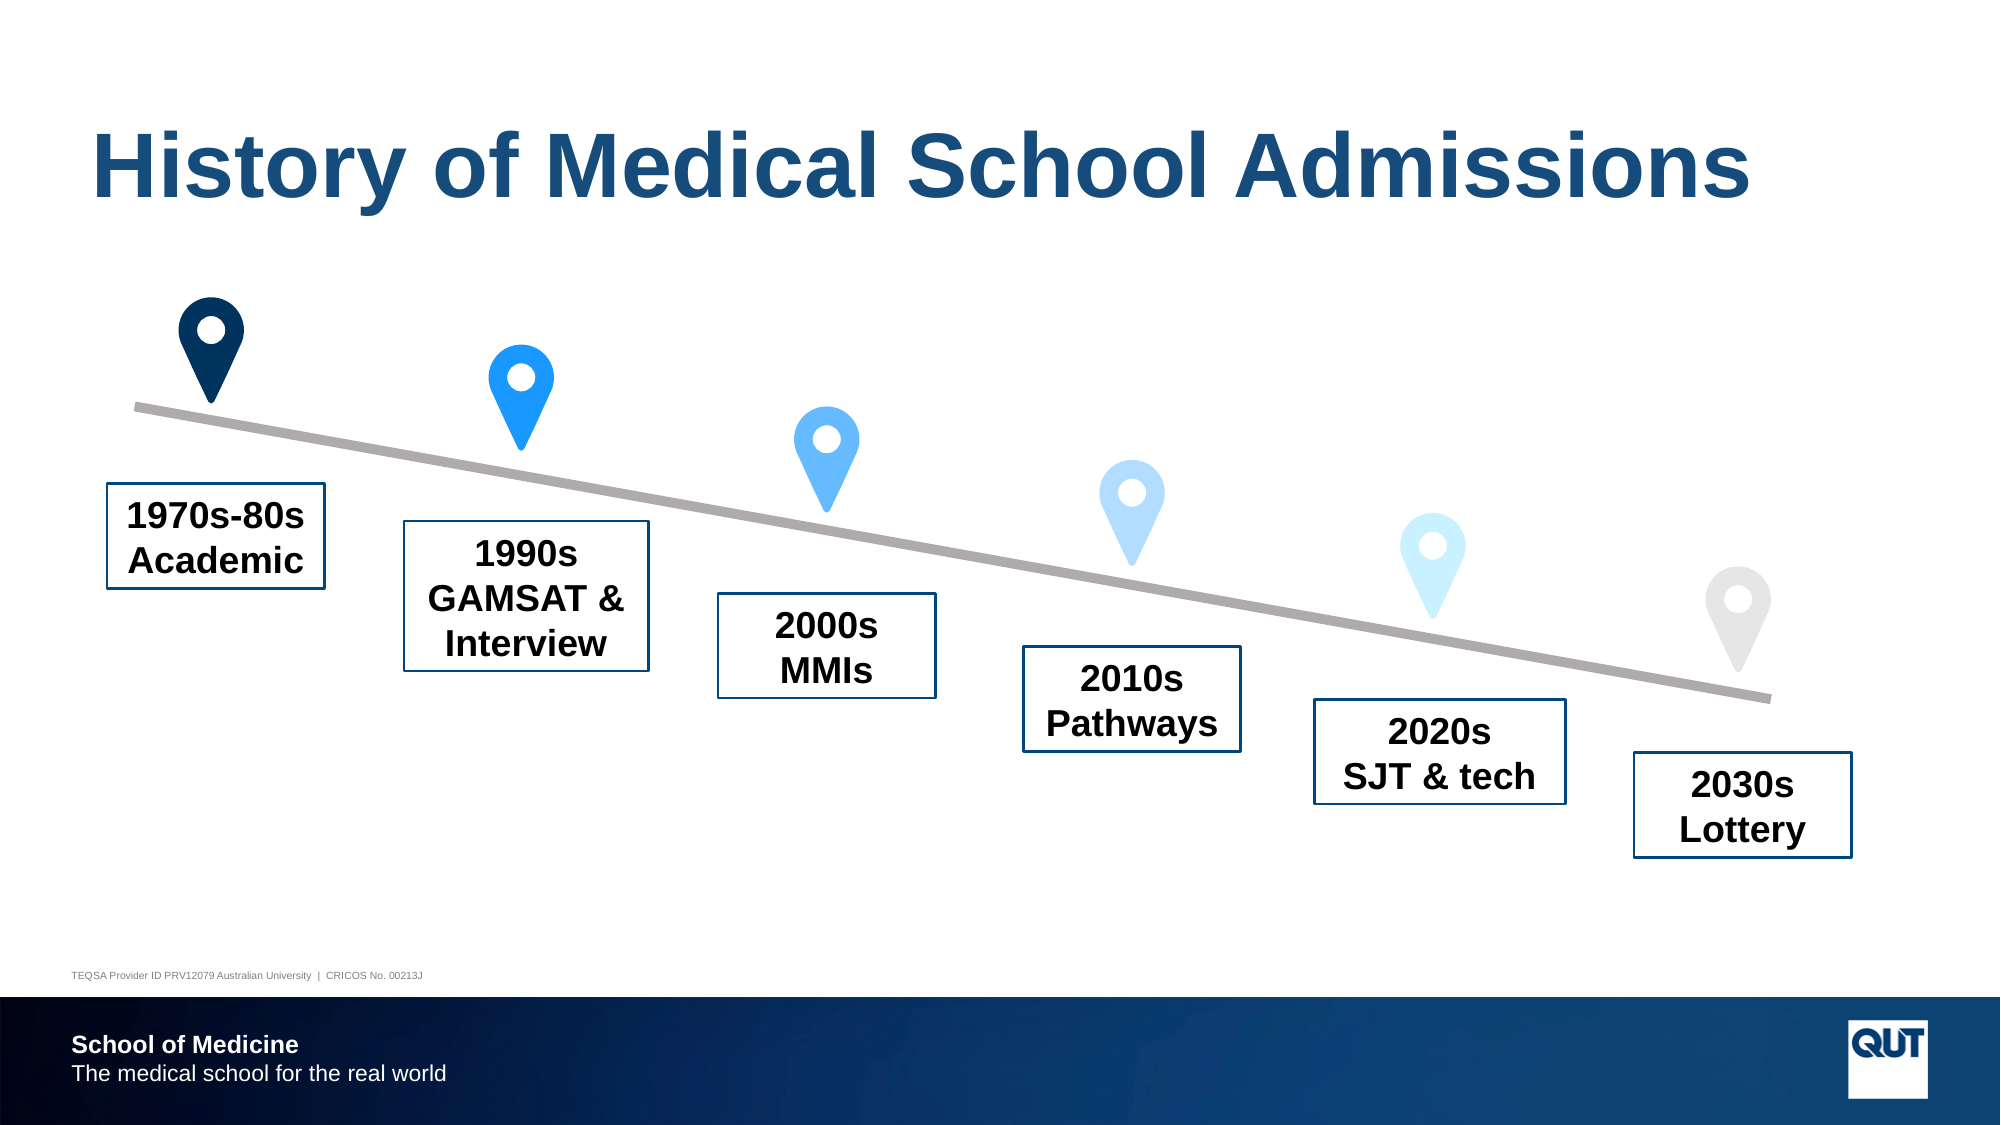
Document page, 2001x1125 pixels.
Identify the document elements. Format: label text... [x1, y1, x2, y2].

text_box [178, 297, 244, 404]
text_box 2020s SJT & tech [1314, 700, 1566, 804]
picture [0, 997, 2000, 1125]
text_box 2030s Lottery [1634, 752, 1852, 858]
text_box 2010s Pathways [1023, 700, 1241, 752]
title History of Medical School Admissions [76, 59, 1920, 278]
text_box 1970s-80s Academic [107, 483, 134, 589]
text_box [134, 406, 1771, 700]
text_box [488, 344, 554, 406]
